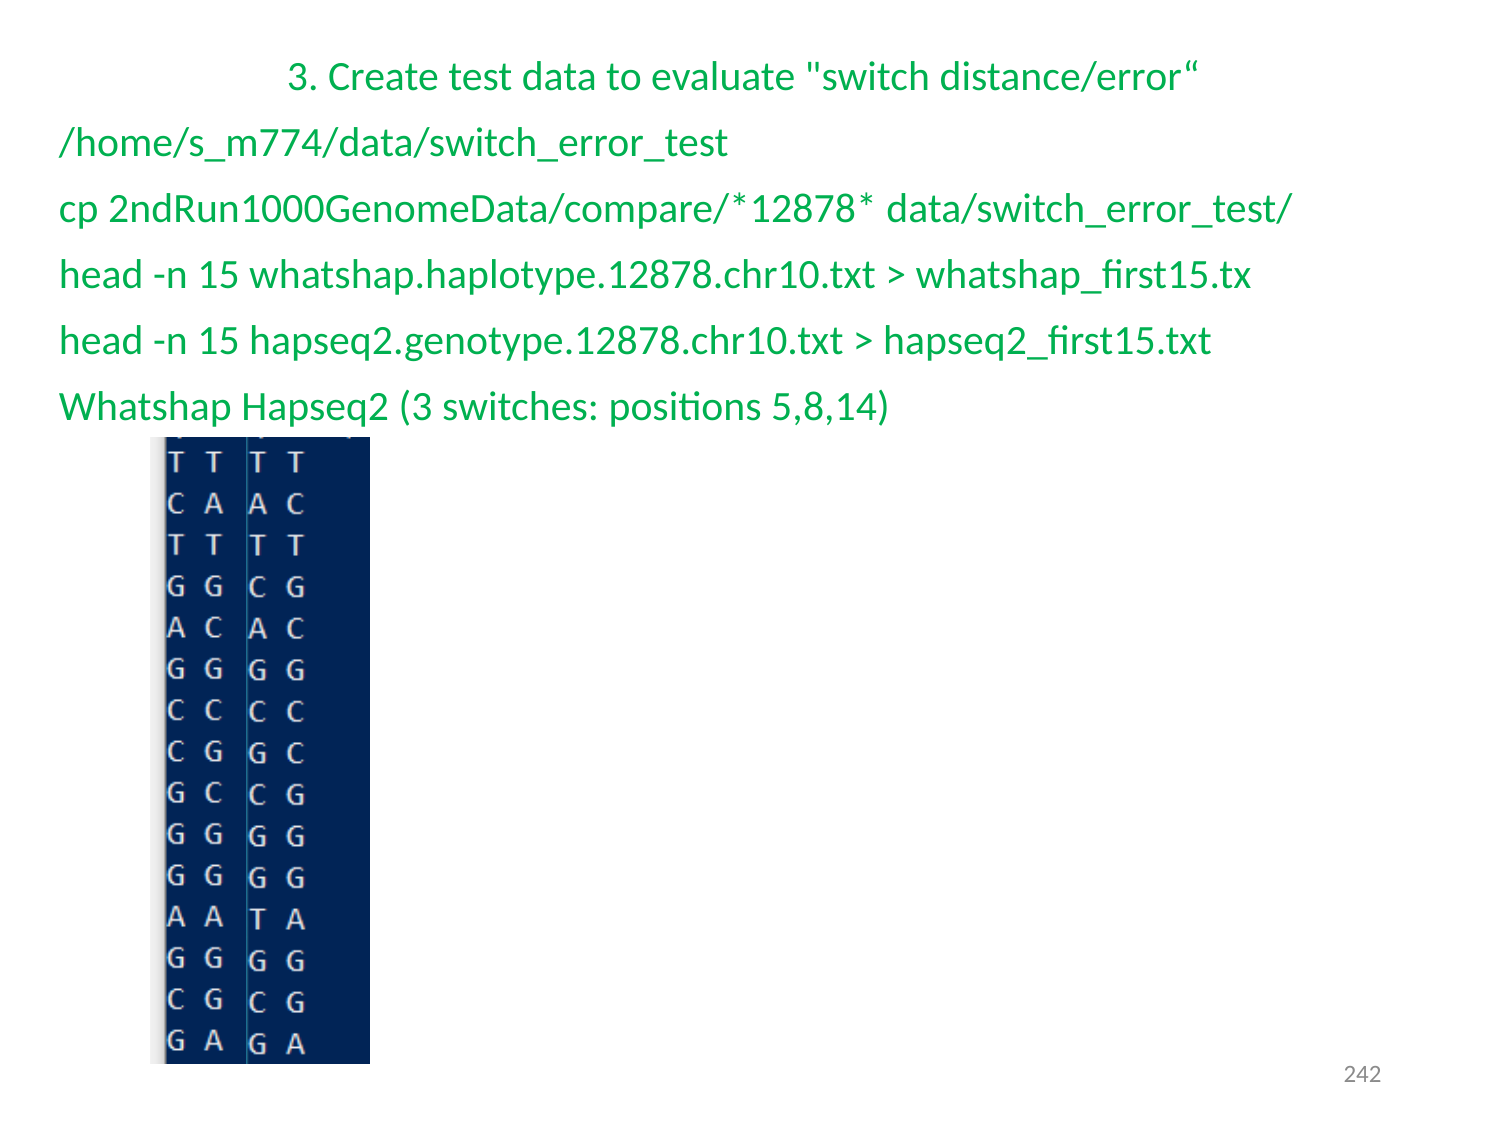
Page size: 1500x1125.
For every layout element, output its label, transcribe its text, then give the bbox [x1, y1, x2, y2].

picture [149, 437, 370, 1064]
list 3. Create test data to evaluate "switch distance/error“ /home/s_m774/data/switch_error_test cp 2ndRun1000GenomeData/compare/*12878* data/switch_error_test/ head -n 15 whatshap.haplotype.12878.chr10.txt > whatshap_first15.tx head -n 15 hapseq2.genotype.12878.chr10.txt > hapseq2_first15.txt Whatshap Hapseq2 (3 switches: positions 5,8,14) [43, 47, 1453, 1073]
slide_number 242 [1059, 1042, 1397, 1103]
